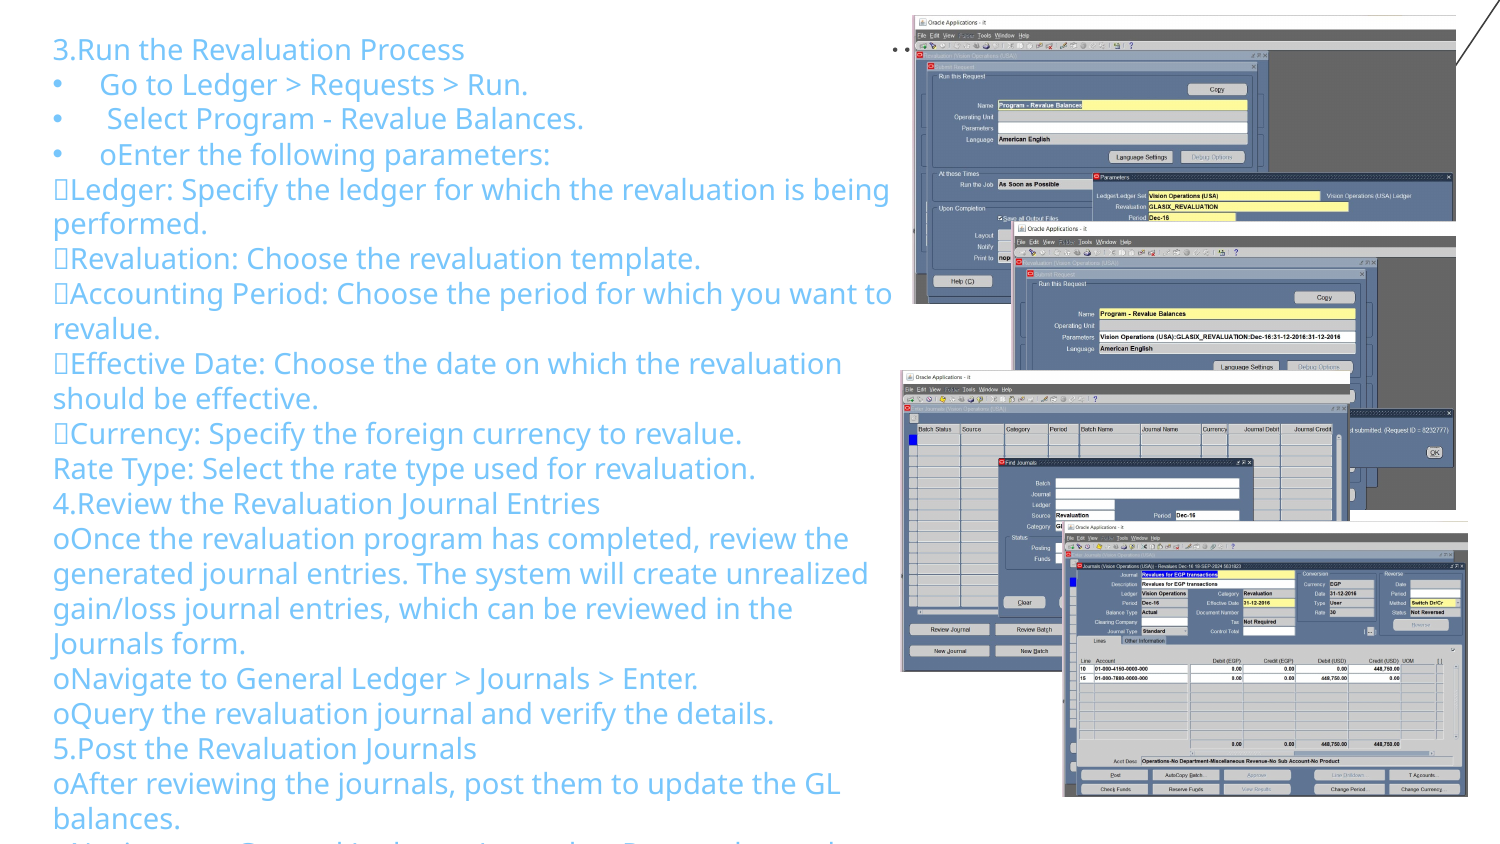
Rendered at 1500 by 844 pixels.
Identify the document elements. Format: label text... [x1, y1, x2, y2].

picture [899, 15, 1469, 797]
subtitle 3.Run the Revaluation Process Go to Ledger > Requests > Run. Select Program - Revalue Balances. oEnter the following parameters: Ledger: Specify the ledger for which the revaluation is being performed. Revaluation: Choose the revaluation template. Accounting Period: Choose the period for which you want to revalue. Effective Date: Choose the date on which the revaluation should be effective. Currency: Specify the foreign currency to revalue. Rate Type: Select the rate type used for revaluation. 4.Review the Revaluation Journal Entries oOnce the revaluation program has completed, review the generated journal entries. The system will create unrealized gain/loss journal entries, which can be reviewed in the Journals form. oNavigate to General Ledger > Journals > Enter. oQuery the revaluation journal and verify the details. 5.Post the Revaluation Journals oAfter reviewing the journals, post them to update the GL balances. oNavigate to General Ledger > Journals > Post and post the revaluation journals. [37, 15, 911, 219]
